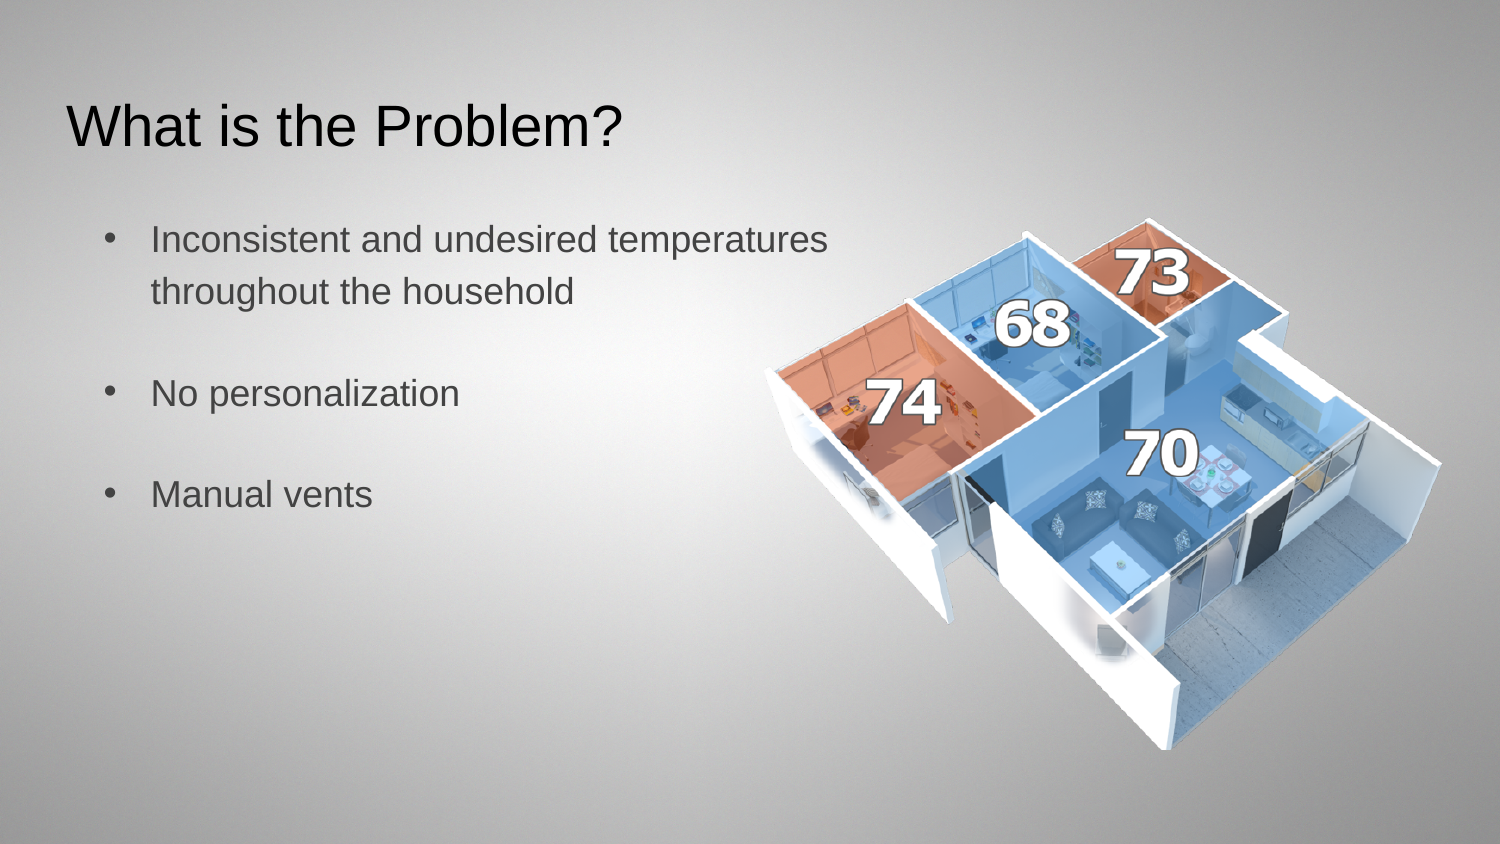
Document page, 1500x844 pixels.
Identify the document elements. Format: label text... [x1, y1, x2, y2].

picture [0, 0, 1500, 844]
title What is the Problem? [51, 72, 1449, 167]
list Inconsistent and undesired temperatures throughout the household No personalization Manual vents [51, 193, 981, 754]
